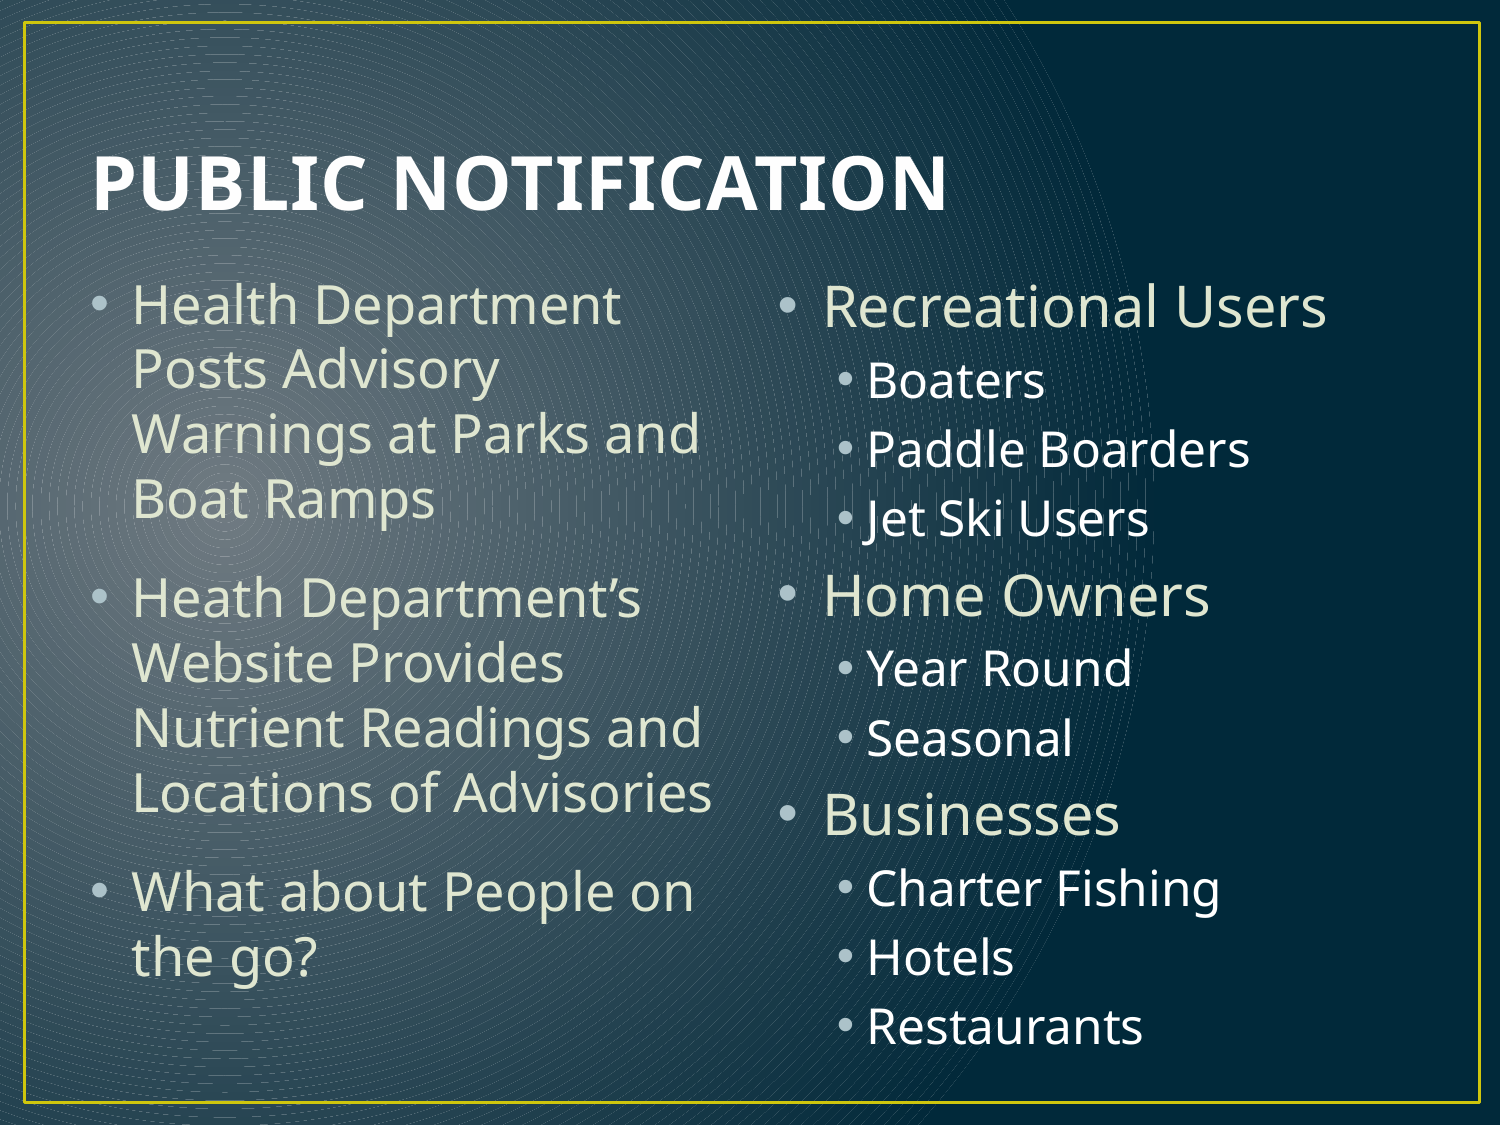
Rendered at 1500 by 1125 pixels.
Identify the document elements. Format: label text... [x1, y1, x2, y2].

list Recreational Users Boaters Paddle Boarders Jet Ski Users Home Owners Year Round Seasonal Businesses Charter Fishing Hotels Restaurants [762, 262, 1425, 1063]
list Health Department Posts Advisory Warnings at Parks and Boat Ramps Heath Department’s Website Provides Nutrient Readings and Locations of Advisories What about People on the go? [75, 262, 738, 1005]
title PUBLIC NOTIFICATION [75, 45, 1425, 233]
